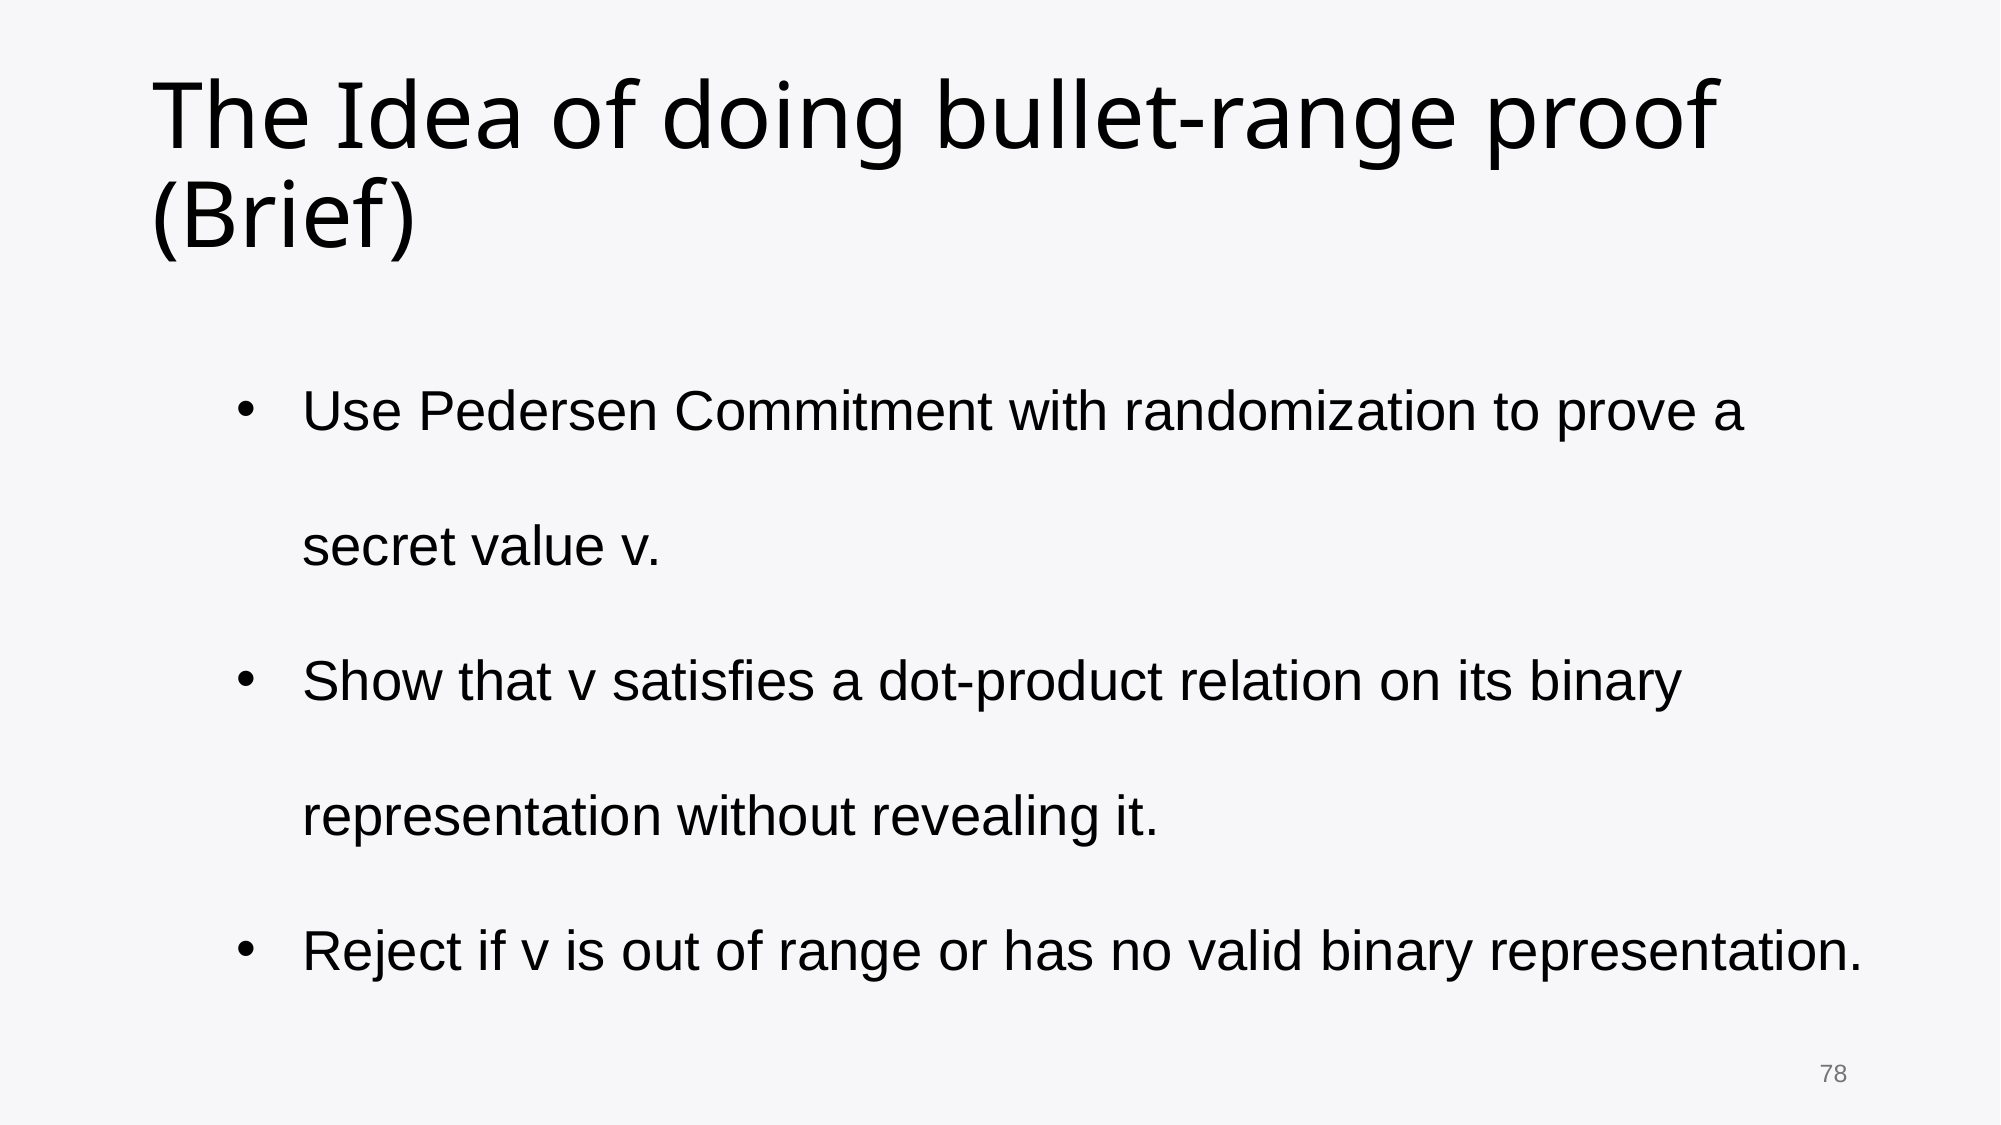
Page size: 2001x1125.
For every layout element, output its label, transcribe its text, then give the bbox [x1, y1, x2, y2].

title The Idea of doing bullet-range proof (Brief) [137, 59, 1899, 278]
list Use Pedersen Commitment with randomization to prove a secret value v. Show that v satisfies a dot-product relation on its binary representation without revealing it. Reject if v is out of range or has no valid binary representation. [137, 299, 1899, 1014]
slide_number 78 [1412, 1042, 1863, 1103]
